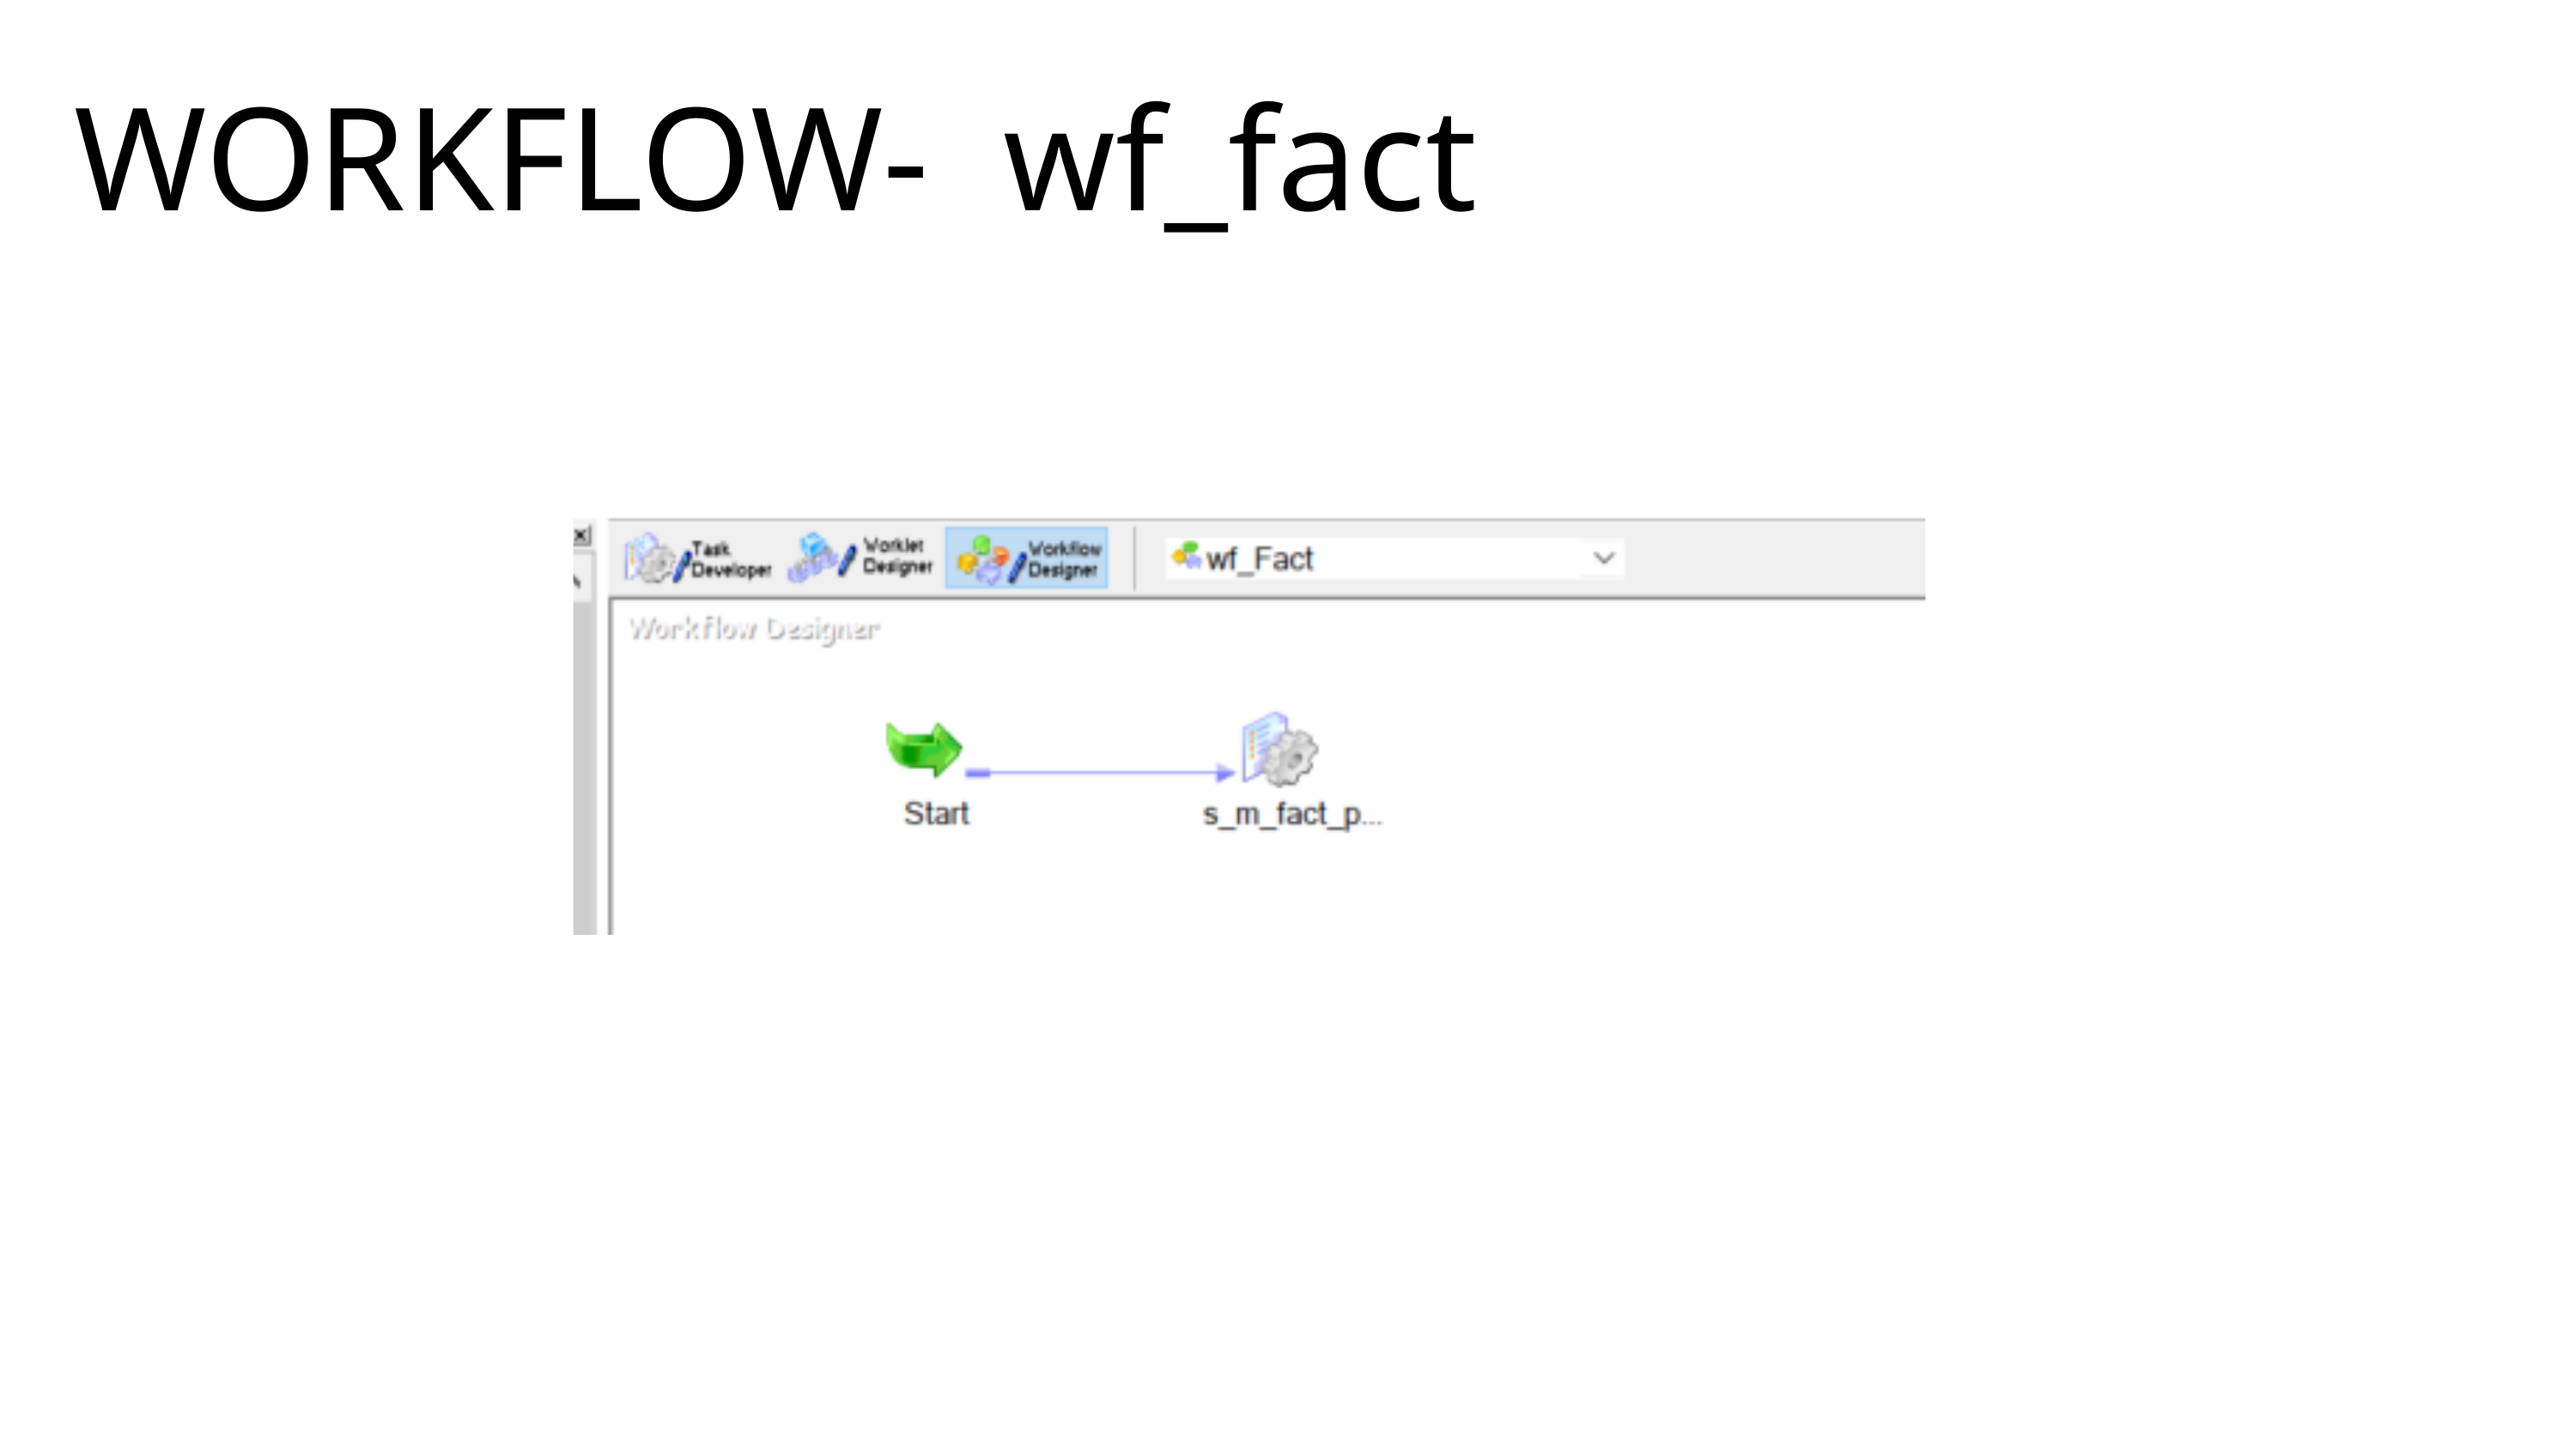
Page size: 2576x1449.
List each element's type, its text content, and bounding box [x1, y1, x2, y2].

text_box [573, 488, 1926, 935]
text_box WORKFLOW-​ wf_fact [74, 39, 2470, 239]
